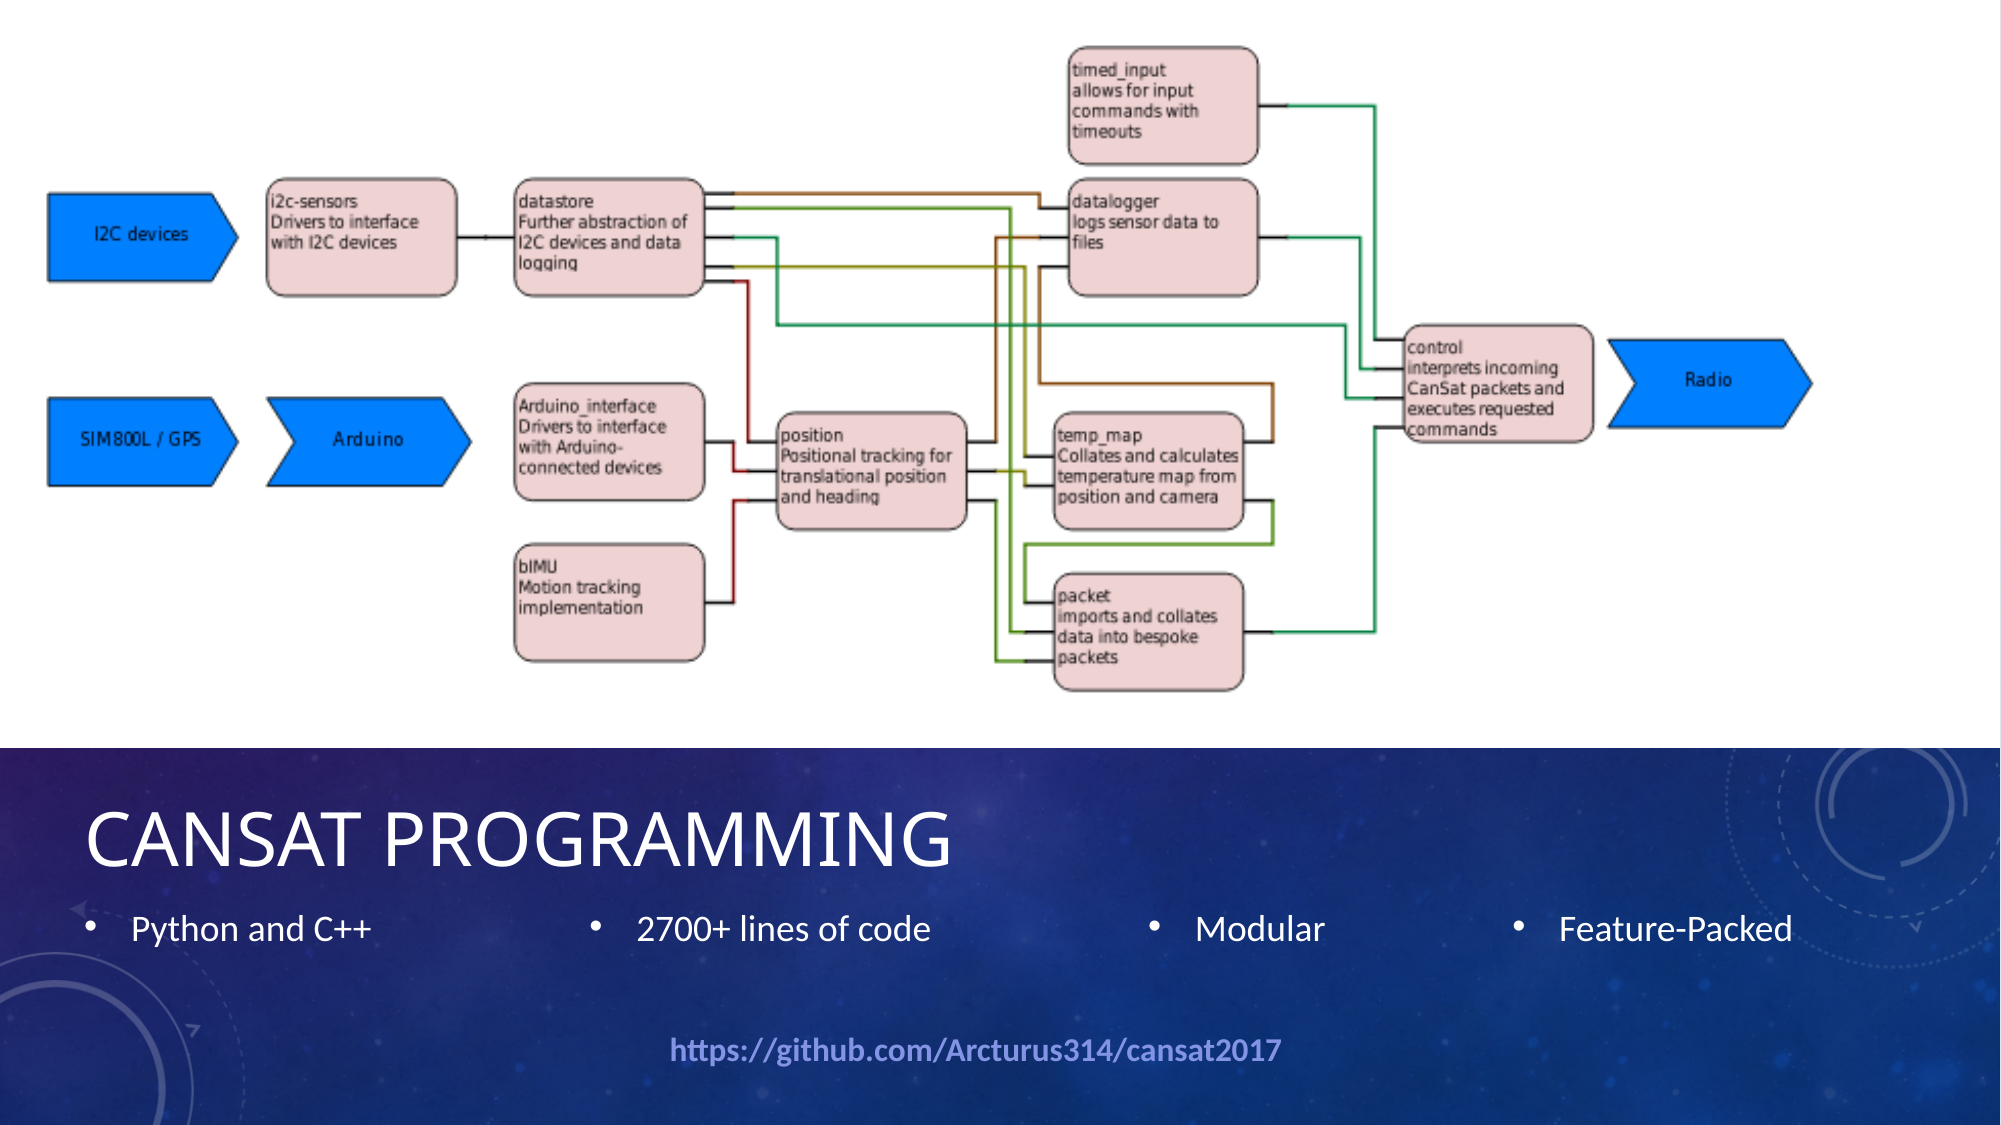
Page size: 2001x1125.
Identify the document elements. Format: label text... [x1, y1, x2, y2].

text_box https://github.com/Arcturus314/cansat2017 [0, 958, 1939, 1125]
list Python and C++ [69, 836, 468, 958]
text_box Feature-Packed [1497, 836, 1896, 958]
text_box Modular [1133, 836, 1497, 958]
text_box 2700+ lines of code [574, 836, 974, 958]
picture [0, 0, 2001, 1125]
title CANSAT PROGRAMMING [69, 761, 1732, 956]
